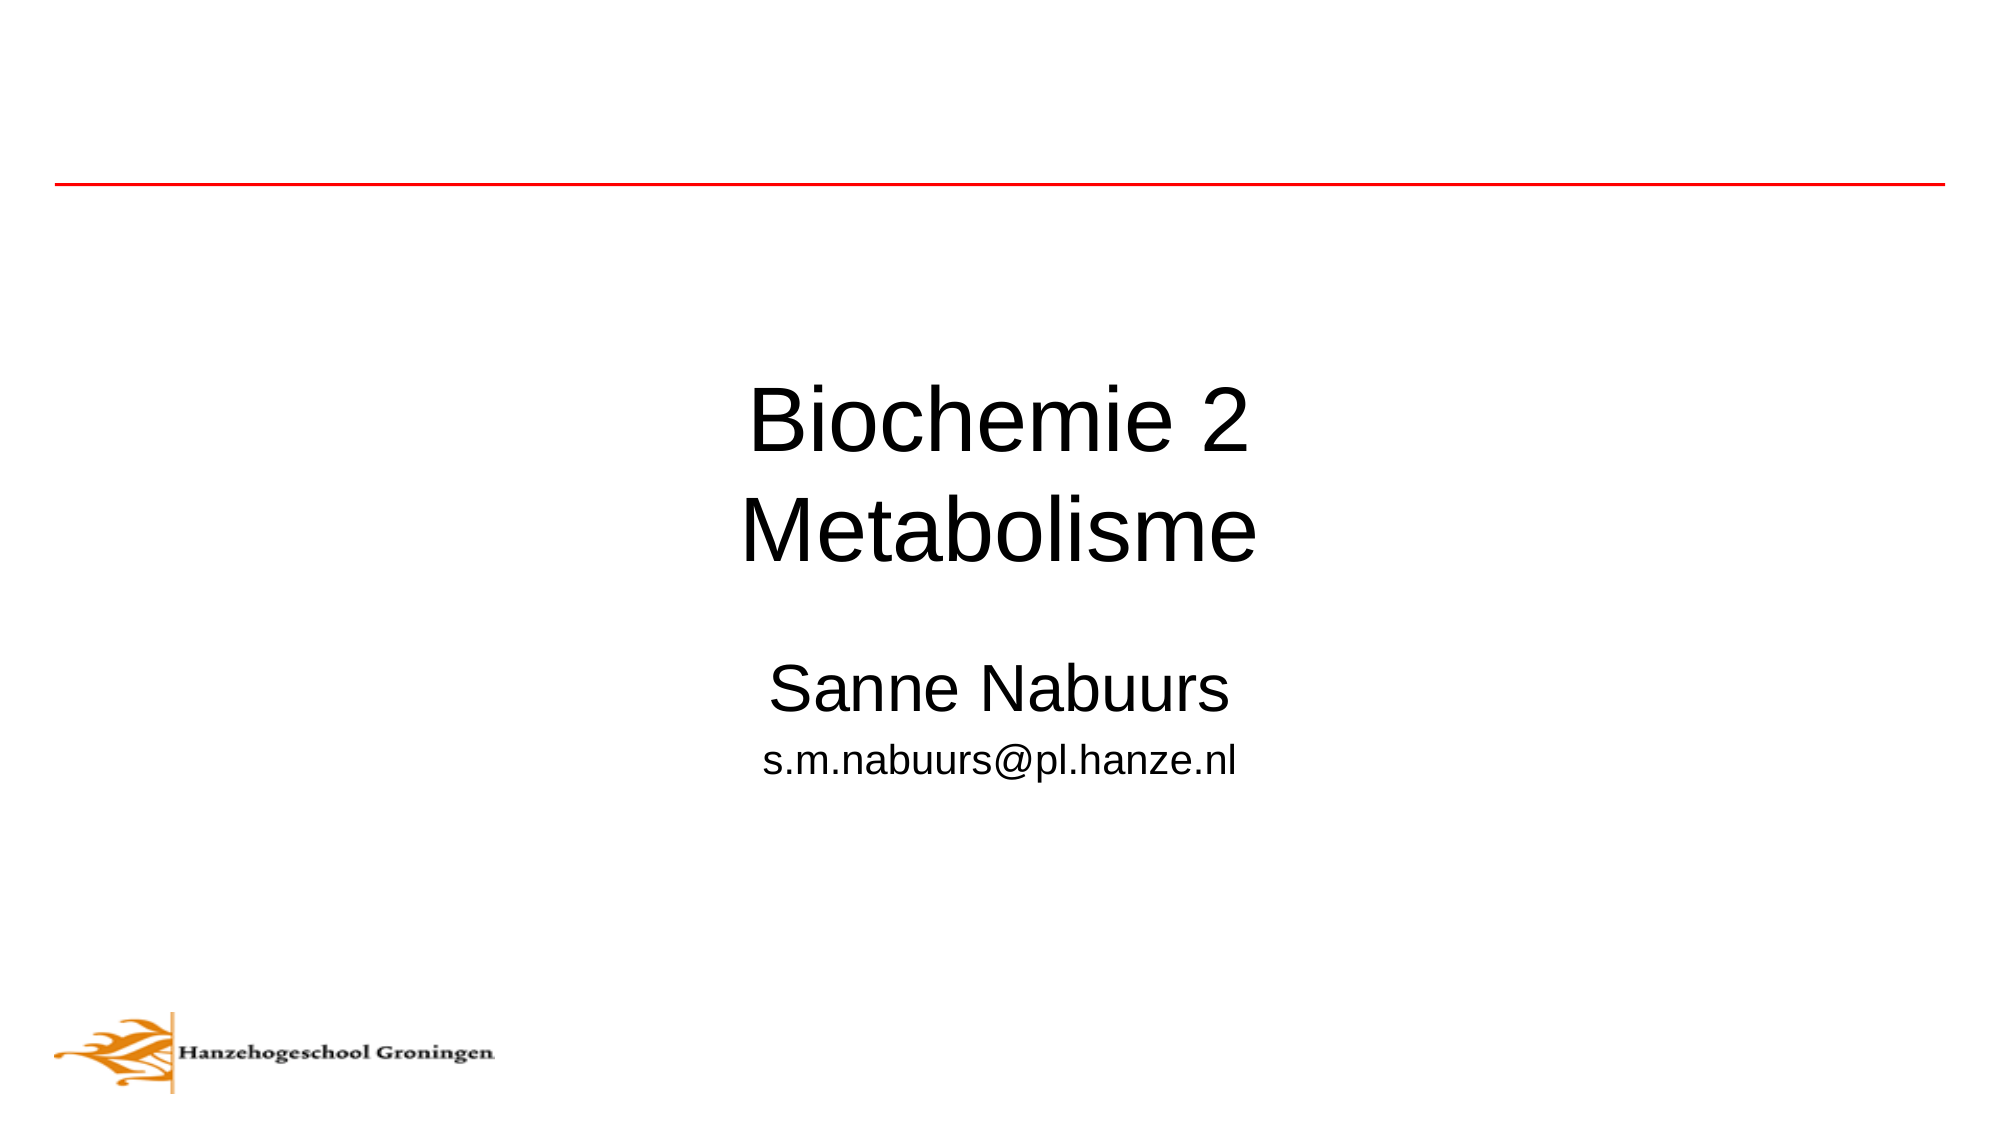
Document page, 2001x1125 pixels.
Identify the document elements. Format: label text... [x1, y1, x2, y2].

subtitle Sanne Nabuurs s.m.nabuurs@pl.hanze.nl [300, 637, 1700, 925]
picture [54, 1012, 495, 1094]
title Biochemie 2 Metabolisme [150, 349, 1850, 591]
